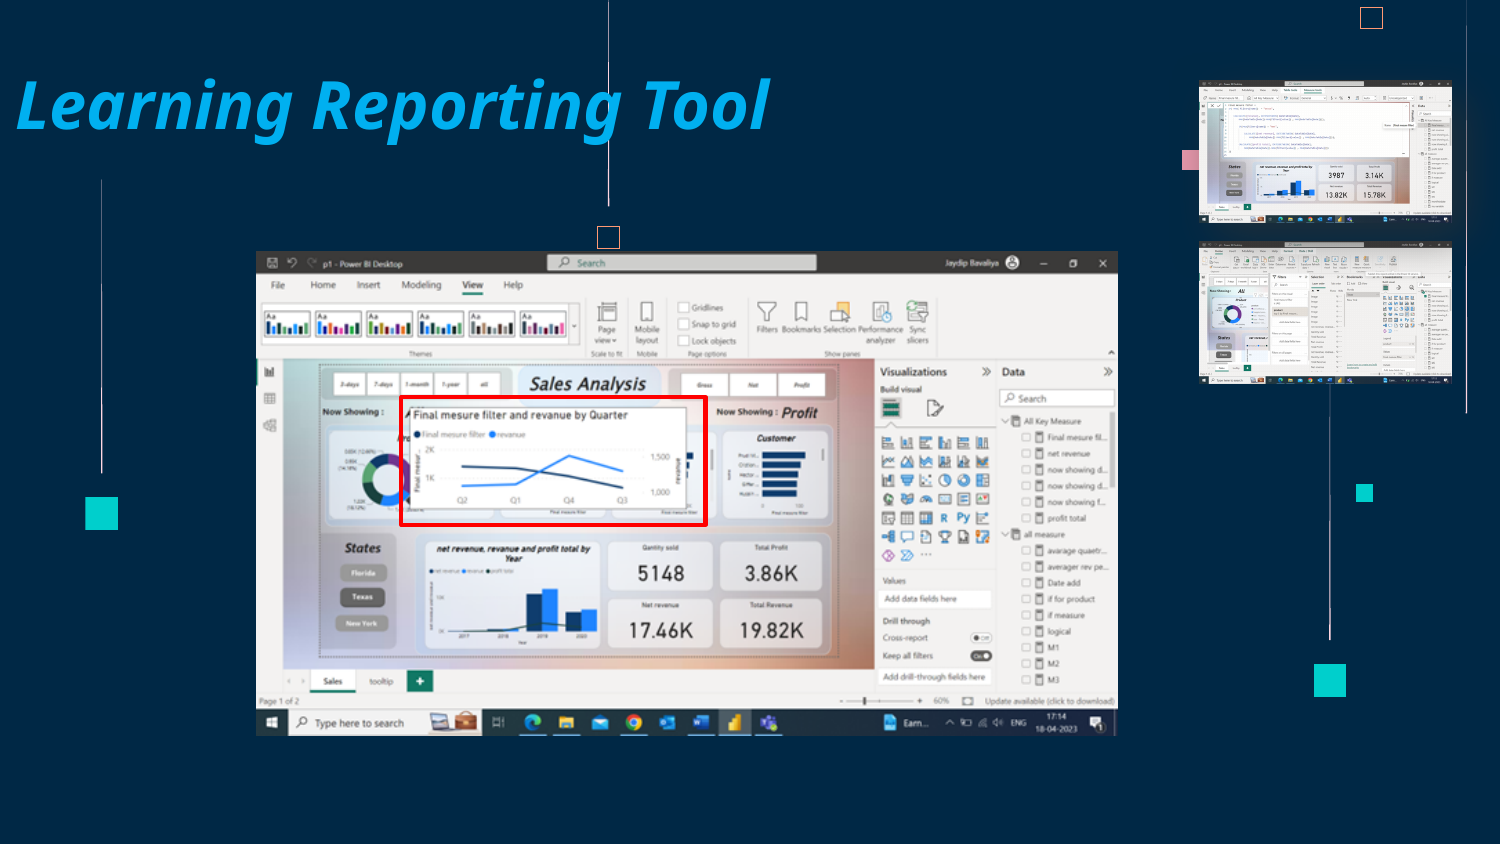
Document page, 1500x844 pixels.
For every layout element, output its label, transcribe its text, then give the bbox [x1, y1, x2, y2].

picture [1199, 241, 1452, 384]
text_box Learning Reporting Tool [0, 55, 801, 151]
picture [1199, 80, 1452, 223]
picture [256, 251, 1119, 736]
